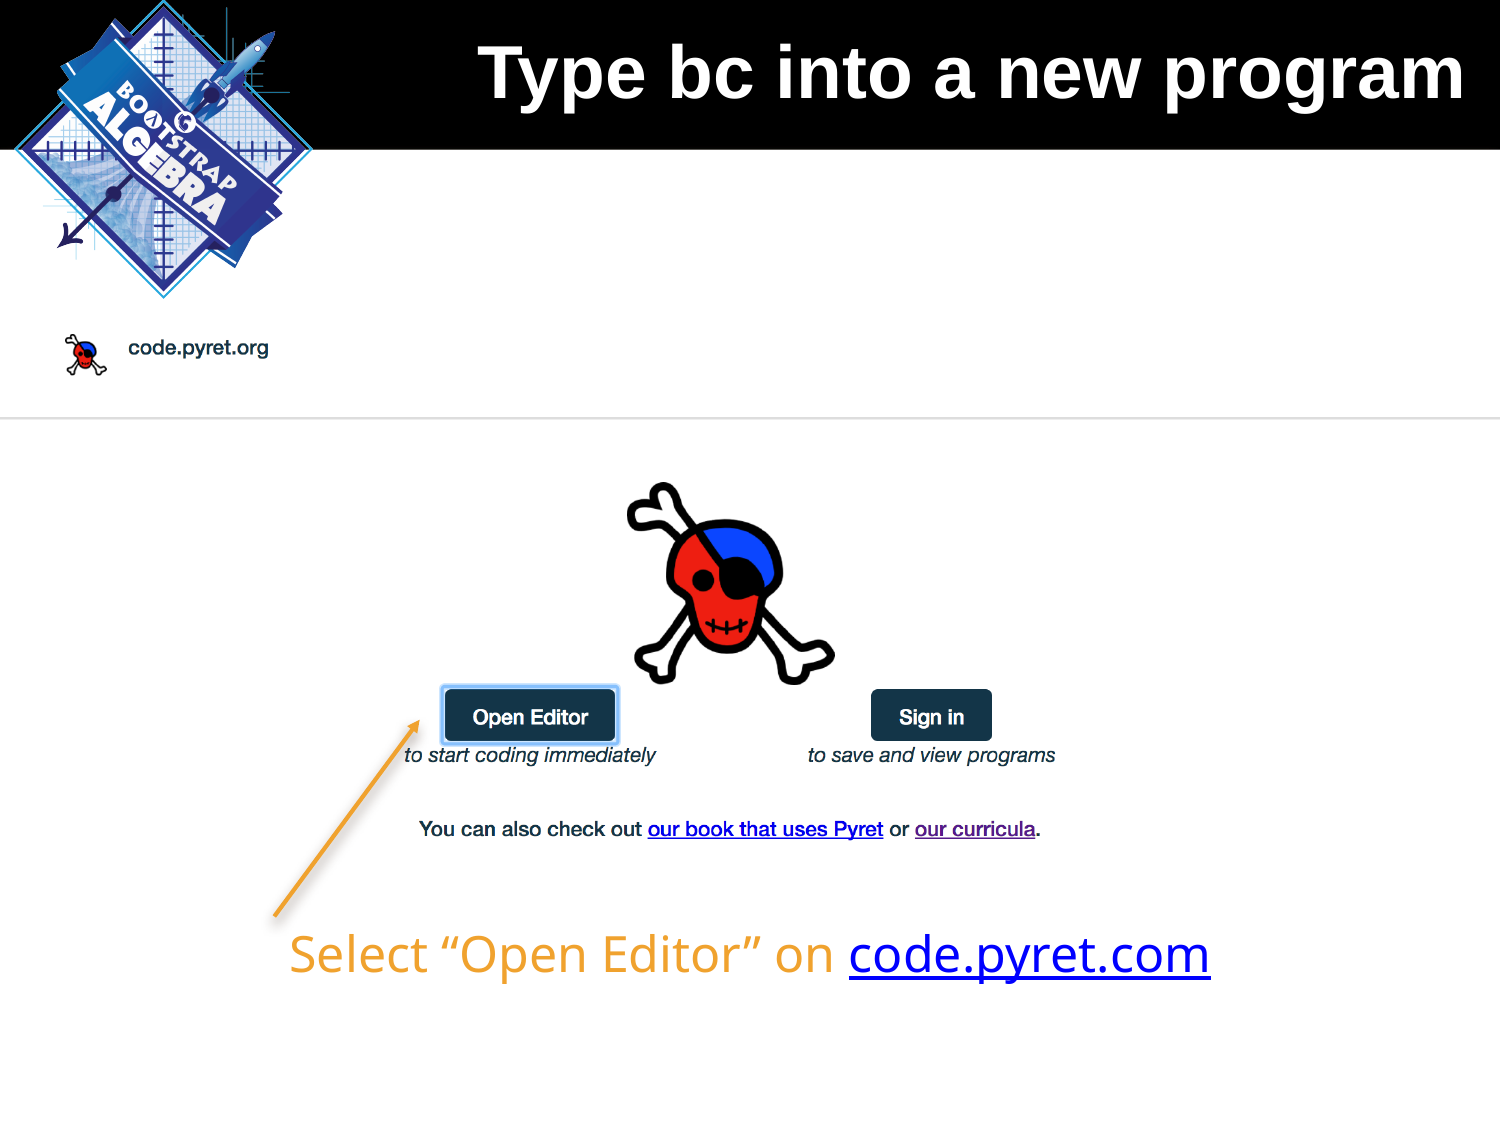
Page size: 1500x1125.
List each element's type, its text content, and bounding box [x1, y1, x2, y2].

picture [14, 0, 313, 299]
title Type bc into a new program [49, 0, 1476, 138]
picture [0, 323, 1500, 1056]
